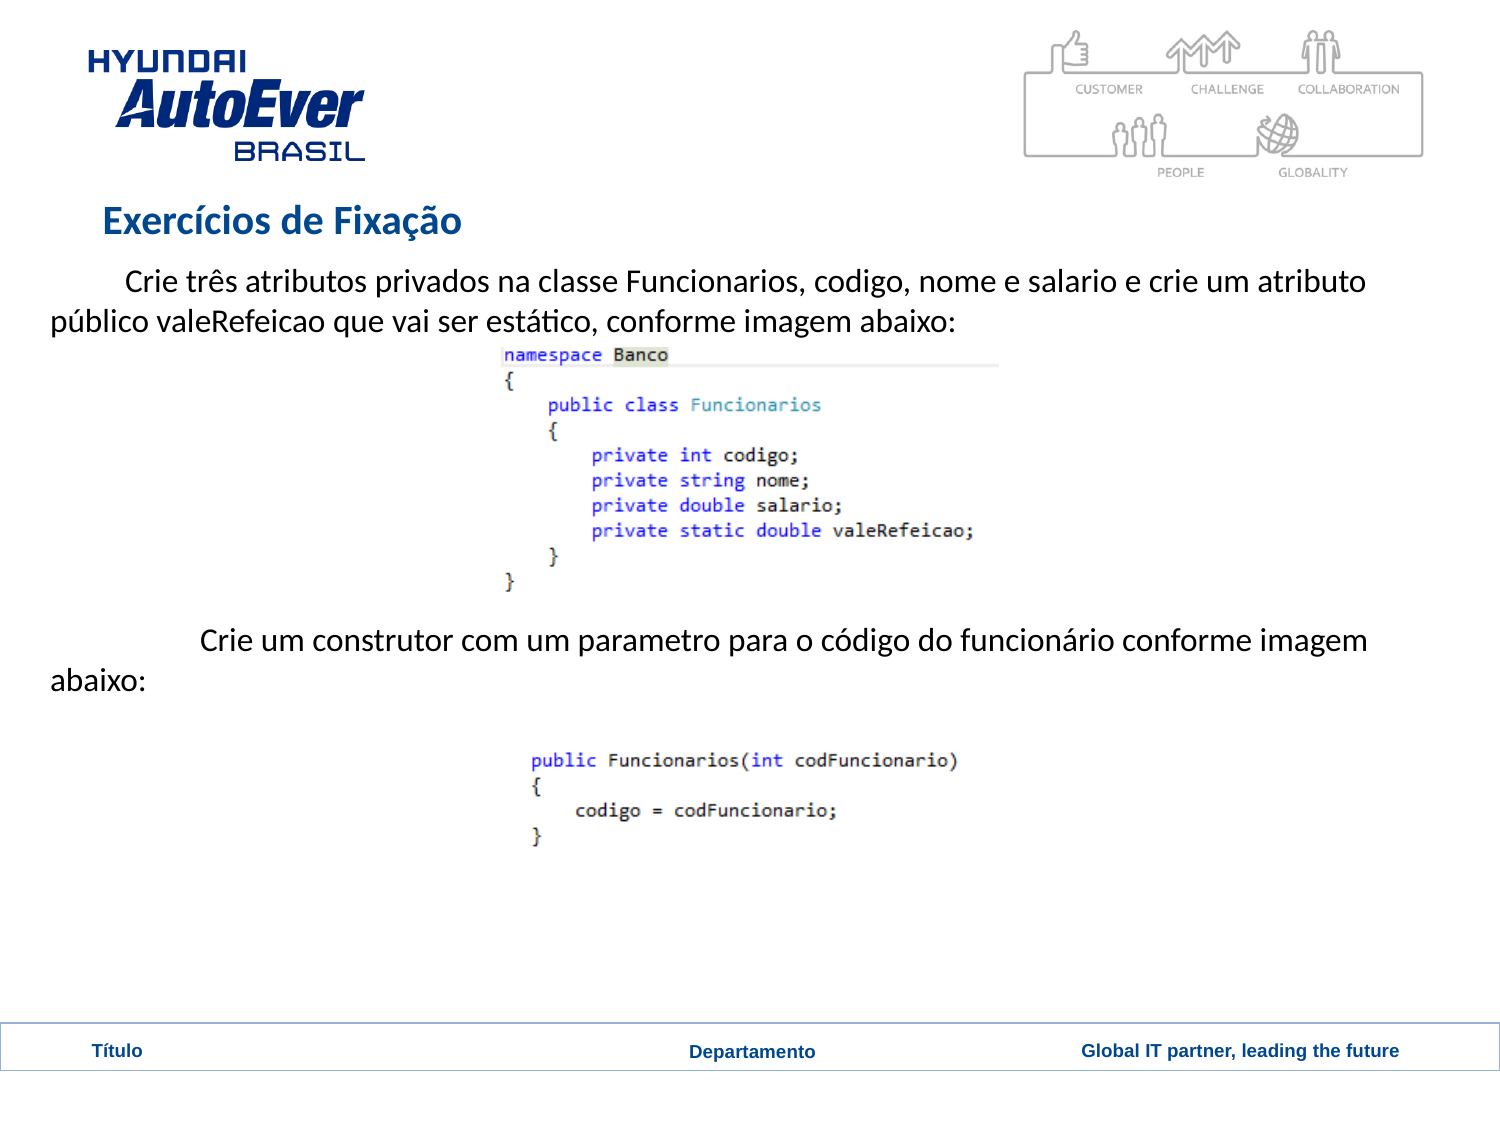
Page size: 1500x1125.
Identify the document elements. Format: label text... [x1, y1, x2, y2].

picture [501, 347, 999, 614]
picture [88, 50, 349, 78]
picture [525, 744, 975, 857]
list Crie três atributos privados na classe Funcionarios, codigo, nome e salario e crie um atributo público valeRefeicao que vai ser estático, conforme imagem abaixo: Crie um construtor com um parametro para o código do funcionário conforme imagem abaixo: [35, 251, 1465, 1018]
title Exercícios de Fixação [87, 183, 1010, 251]
picture [1022, 23, 1424, 185]
picture [115, 79, 365, 161]
